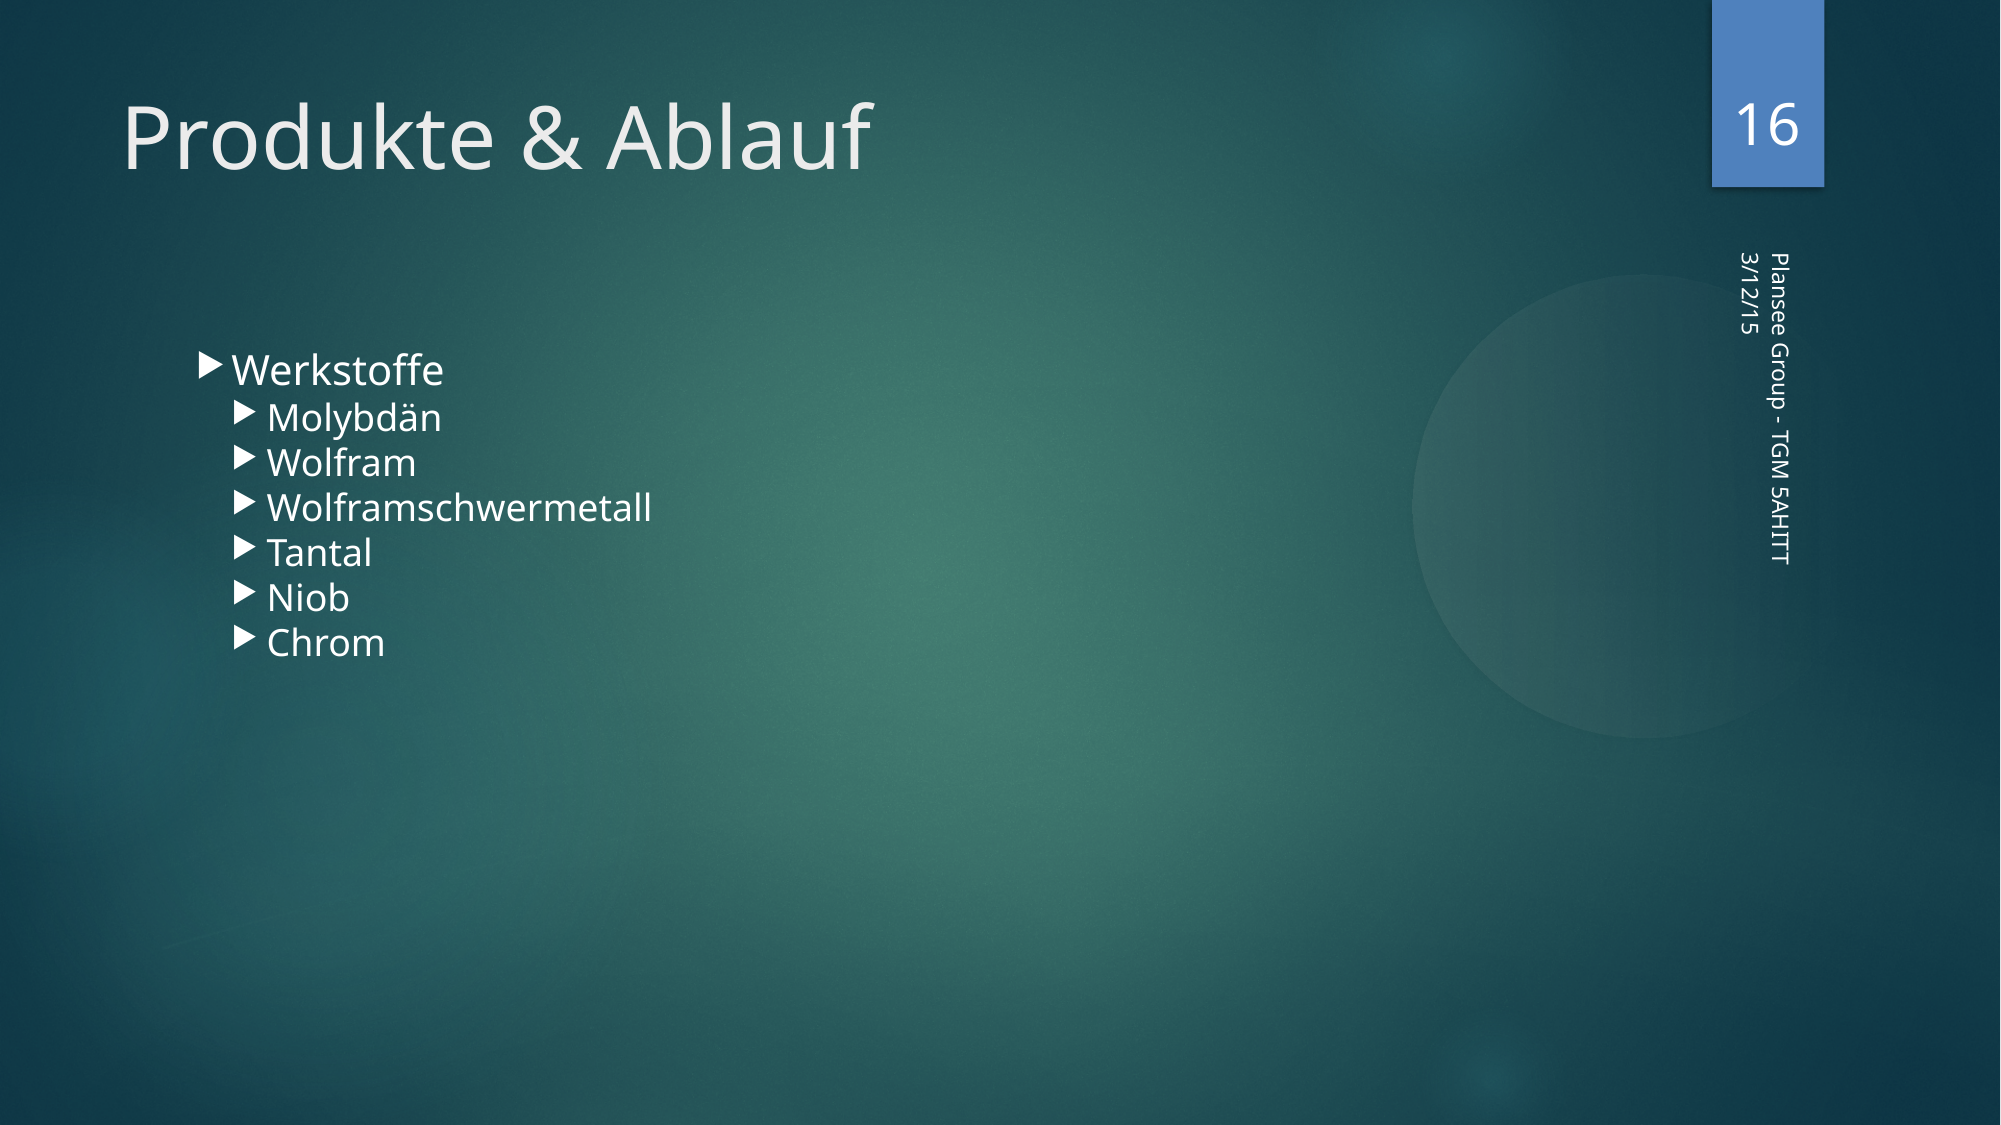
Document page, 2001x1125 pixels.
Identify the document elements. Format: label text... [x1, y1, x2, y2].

text_box 3/12/15 [1722, 237, 1760, 400]
text_box Produkte & Ablauf [106, 74, 1649, 304]
picture [0, 0, 2001, 1125]
text_box Werkstoffe Molybdän Wolfram Wolframschwermetall Tantal Niob Chrom [181, 336, 1649, 1025]
text_box Plansee Group - TGM 5AHITT [1760, 237, 1811, 871]
text_box <number> [1698, 48, 1836, 175]
